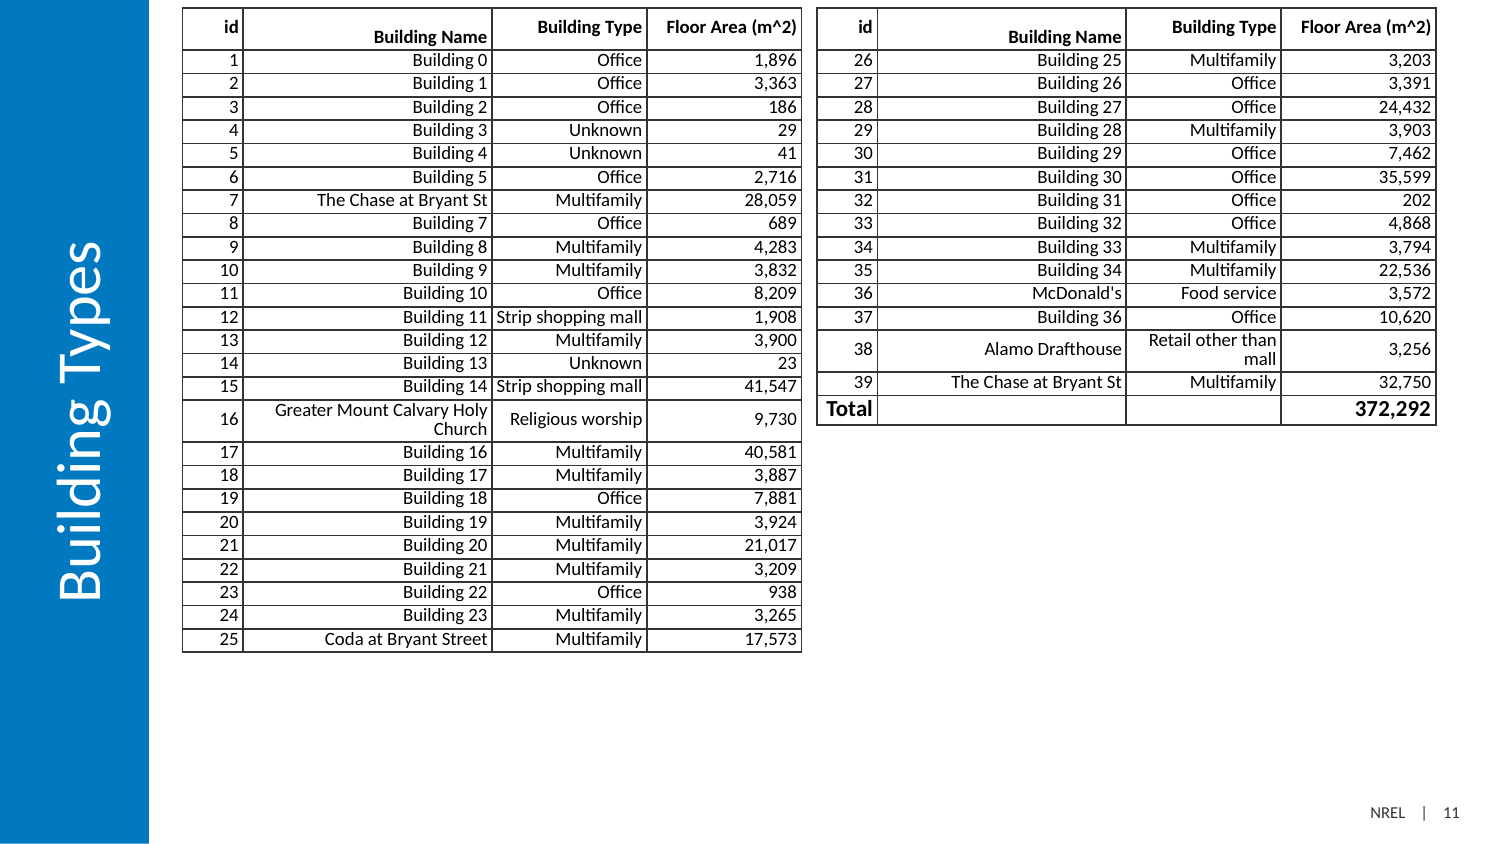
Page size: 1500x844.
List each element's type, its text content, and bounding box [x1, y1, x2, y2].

table_cell 689 [648, 214, 801, 236]
table_cell 3,209 [648, 560, 801, 581]
table_cell Building 20 [244, 536, 491, 558]
table_cell 26 [818, 51, 877, 73]
table_cell 17,573 [648, 630, 801, 651]
table_cell 202 [1282, 191, 1435, 213]
table_cell Strip shopping mall [493, 378, 646, 399]
table_cell Office [1127, 98, 1280, 119]
table_cell 10,620 [1282, 308, 1435, 329]
table_cell Office [1127, 168, 1280, 189]
table_cell 3,887 [648, 466, 801, 488]
table_cell 25 [183, 630, 242, 651]
table_cell Office [493, 98, 646, 119]
table_cell 8,209 [648, 284, 801, 306]
table_cell The Chase at Bryant St [878, 373, 1125, 395]
table_cell 28,059 [648, 191, 801, 213]
table_cell Alamo Drafthouse [878, 331, 1125, 371]
table_cell Building 33 [878, 238, 1125, 259]
table_cell 29 [648, 121, 801, 143]
table_cell Office [493, 490, 646, 511]
table_cell Building 5 [244, 168, 491, 189]
table_cell 36 [818, 284, 877, 306]
table_cell Building 3 [244, 121, 491, 143]
table_cell Building 17 [244, 466, 491, 488]
table_cell 3,363 [648, 74, 801, 96]
table_cell Building 2 [244, 98, 491, 119]
table_cell 23 [183, 583, 242, 605]
table_cell 12 [183, 308, 242, 329]
table_cell Building 0 [244, 51, 491, 73]
table_cell Building 27 [878, 98, 1125, 119]
table_cell Building 30 [878, 168, 1125, 189]
table_cell 27 [818, 74, 877, 96]
table_cell 24,432 [1282, 98, 1435, 119]
table_cell Multifamily [493, 443, 646, 465]
table_cell 15 [183, 378, 242, 399]
table_cell 10 [183, 261, 242, 283]
table_cell 3,794 [1282, 238, 1435, 259]
table_cell 7,462 [1282, 144, 1435, 166]
table_cell Strip shopping mall [493, 308, 646, 329]
table_header Floor Area (m^2) [1282, 9, 1435, 49]
table_header id [183, 9, 242, 49]
table_cell 6 [183, 168, 242, 189]
table_cell Multifamily [1127, 238, 1280, 259]
table_cell Food service [1127, 284, 1280, 306]
table_cell 29 [818, 121, 877, 143]
table_cell Building 11 [244, 308, 491, 329]
table_cell Building 26 [878, 74, 1125, 96]
table_cell 3,265 [648, 606, 801, 628]
table_cell 22 [183, 560, 242, 581]
table_header id [818, 9, 877, 49]
table_cell Unknown [493, 121, 646, 143]
table_cell Multifamily [493, 261, 646, 283]
table_cell 13 [183, 331, 242, 353]
table_cell 32,750 [1282, 373, 1435, 395]
table_header Building Type [1127, 9, 1280, 49]
table_cell Unknown [493, 144, 646, 166]
table_cell Office [493, 214, 646, 236]
table_cell Office [493, 284, 646, 306]
table_cell Unknown [493, 354, 646, 376]
table_cell Office [493, 74, 646, 96]
table_cell Office [1127, 74, 1280, 96]
table_cell 18 [183, 466, 242, 488]
table_cell Building 18 [244, 490, 491, 511]
table_cell 28 [818, 98, 877, 119]
table_cell 4 [183, 121, 242, 143]
table_cell Building 4 [244, 144, 491, 166]
table_cell Multifamily [1127, 121, 1280, 143]
table_cell Building 19 [244, 513, 491, 535]
table_cell Total [818, 396, 877, 424]
table_cell 9 [183, 238, 242, 259]
table_cell 21 [183, 536, 242, 558]
table_cell 372,292 [1282, 396, 1435, 424]
table_header Floor Area (m^2) [648, 9, 801, 49]
table_cell Building 16 [244, 443, 491, 465]
table_cell 22,536 [1282, 261, 1435, 283]
table_cell 3,203 [1282, 51, 1435, 73]
table_cell 186 [648, 98, 801, 119]
table_cell Building 32 [878, 214, 1125, 236]
table_cell Building 12 [244, 331, 491, 353]
table_cell Office [1127, 191, 1280, 213]
table_cell McDonald's [878, 284, 1125, 306]
table_cell 33 [818, 214, 877, 236]
table_cell The Chase at Bryant St [244, 191, 491, 213]
table_cell 2,716 [648, 168, 801, 189]
table_cell 4,868 [1282, 214, 1435, 236]
table_cell 30 [818, 144, 877, 166]
table_cell 1,896 [648, 51, 801, 73]
table_cell Building 34 [878, 261, 1125, 283]
table_cell 37 [818, 308, 877, 329]
table_cell 35,599 [1282, 168, 1435, 189]
table_cell 1 [183, 51, 242, 73]
table_header Building Type [493, 9, 646, 49]
table_cell Building 7 [244, 214, 491, 236]
table_cell 1,908 [648, 308, 801, 329]
table_cell 20 [183, 513, 242, 535]
table_cell Building 21 [244, 560, 491, 581]
table_cell 32 [818, 191, 877, 213]
table_cell 41 [648, 144, 801, 166]
table_cell Building 25 [878, 51, 1125, 73]
table_header Building Name [878, 9, 1125, 49]
table_cell 19 [183, 490, 242, 511]
table_cell 3,924 [648, 513, 801, 535]
table_cell Multifamily [493, 513, 646, 535]
table_cell 3,832 [648, 261, 801, 283]
table_cell 3,572 [1282, 284, 1435, 306]
table_cell Building 1 [244, 74, 491, 96]
table_cell 3,903 [1282, 121, 1435, 143]
table_cell 4,283 [648, 238, 801, 259]
table_cell 5 [183, 144, 242, 166]
table_cell Multifamily [493, 560, 646, 581]
table_cell Multifamily [1127, 373, 1280, 395]
table_cell Office [493, 168, 646, 189]
table_cell Multifamily [493, 331, 646, 353]
table_cell 21,017 [648, 536, 801, 558]
table_cell Coda at Bryant Street [244, 630, 491, 651]
table_cell 39 [818, 373, 877, 395]
table_cell Multifamily [493, 191, 646, 213]
table_cell Office [493, 51, 646, 73]
table_cell [1127, 396, 1280, 424]
table_cell Building 14 [244, 378, 491, 399]
table_cell 34 [818, 238, 877, 259]
table_cell Building 31 [878, 191, 1125, 213]
table_cell Office [1127, 144, 1280, 166]
table_cell Building 9 [244, 261, 491, 283]
table_cell 35 [818, 261, 877, 283]
table_cell 31 [818, 168, 877, 189]
table_cell Building 29 [878, 144, 1125, 166]
table_cell 3 [183, 98, 242, 119]
table_cell Greater Mount Calvary Holy Church [244, 401, 491, 441]
table_cell 2 [183, 74, 242, 96]
table_cell 17 [183, 443, 242, 465]
table_cell Building 13 [244, 354, 491, 376]
table_cell Building 36 [878, 308, 1125, 329]
table_cell Multifamily [493, 630, 646, 651]
table_cell 41,547 [648, 378, 801, 399]
table_cell Office [1127, 308, 1280, 329]
table_header Building Name [244, 9, 491, 49]
table_cell 38 [818, 331, 877, 371]
table_cell [878, 396, 1125, 424]
table_cell Multifamily [493, 466, 646, 488]
table_cell Multifamily [1127, 261, 1280, 283]
table_cell 7,881 [648, 490, 801, 511]
title Building Types [0, 0, 149, 844]
table_cell Building 23 [244, 606, 491, 628]
table_cell 938 [648, 583, 801, 605]
table_cell Building 22 [244, 583, 491, 605]
table_cell 9,730 [648, 401, 801, 441]
table_cell 3,391 [1282, 74, 1435, 96]
table_cell 7 [183, 191, 242, 213]
table_cell 11 [183, 284, 242, 306]
table_cell Office [493, 583, 646, 605]
table_cell Retail other than mall [1127, 331, 1280, 371]
table_cell Building 10 [244, 284, 491, 306]
table_cell 8 [183, 214, 242, 236]
table_cell 24 [183, 606, 242, 628]
table_cell Religious worship [493, 401, 646, 441]
table_cell 14 [183, 354, 242, 376]
table_cell Building 8 [244, 238, 491, 259]
table_cell 3,900 [648, 331, 801, 353]
table_cell 23 [648, 354, 801, 376]
table_cell Multifamily [493, 536, 646, 558]
table_cell Building 28 [878, 121, 1125, 143]
table_cell Office [1127, 214, 1280, 236]
table_cell 3,256 [1282, 331, 1435, 371]
table_cell 16 [183, 401, 242, 441]
table_cell Multifamily [493, 606, 646, 628]
table_cell Multifamily [493, 238, 646, 259]
table_cell 40,581 [648, 443, 801, 465]
table_cell Multifamily [1127, 51, 1280, 73]
